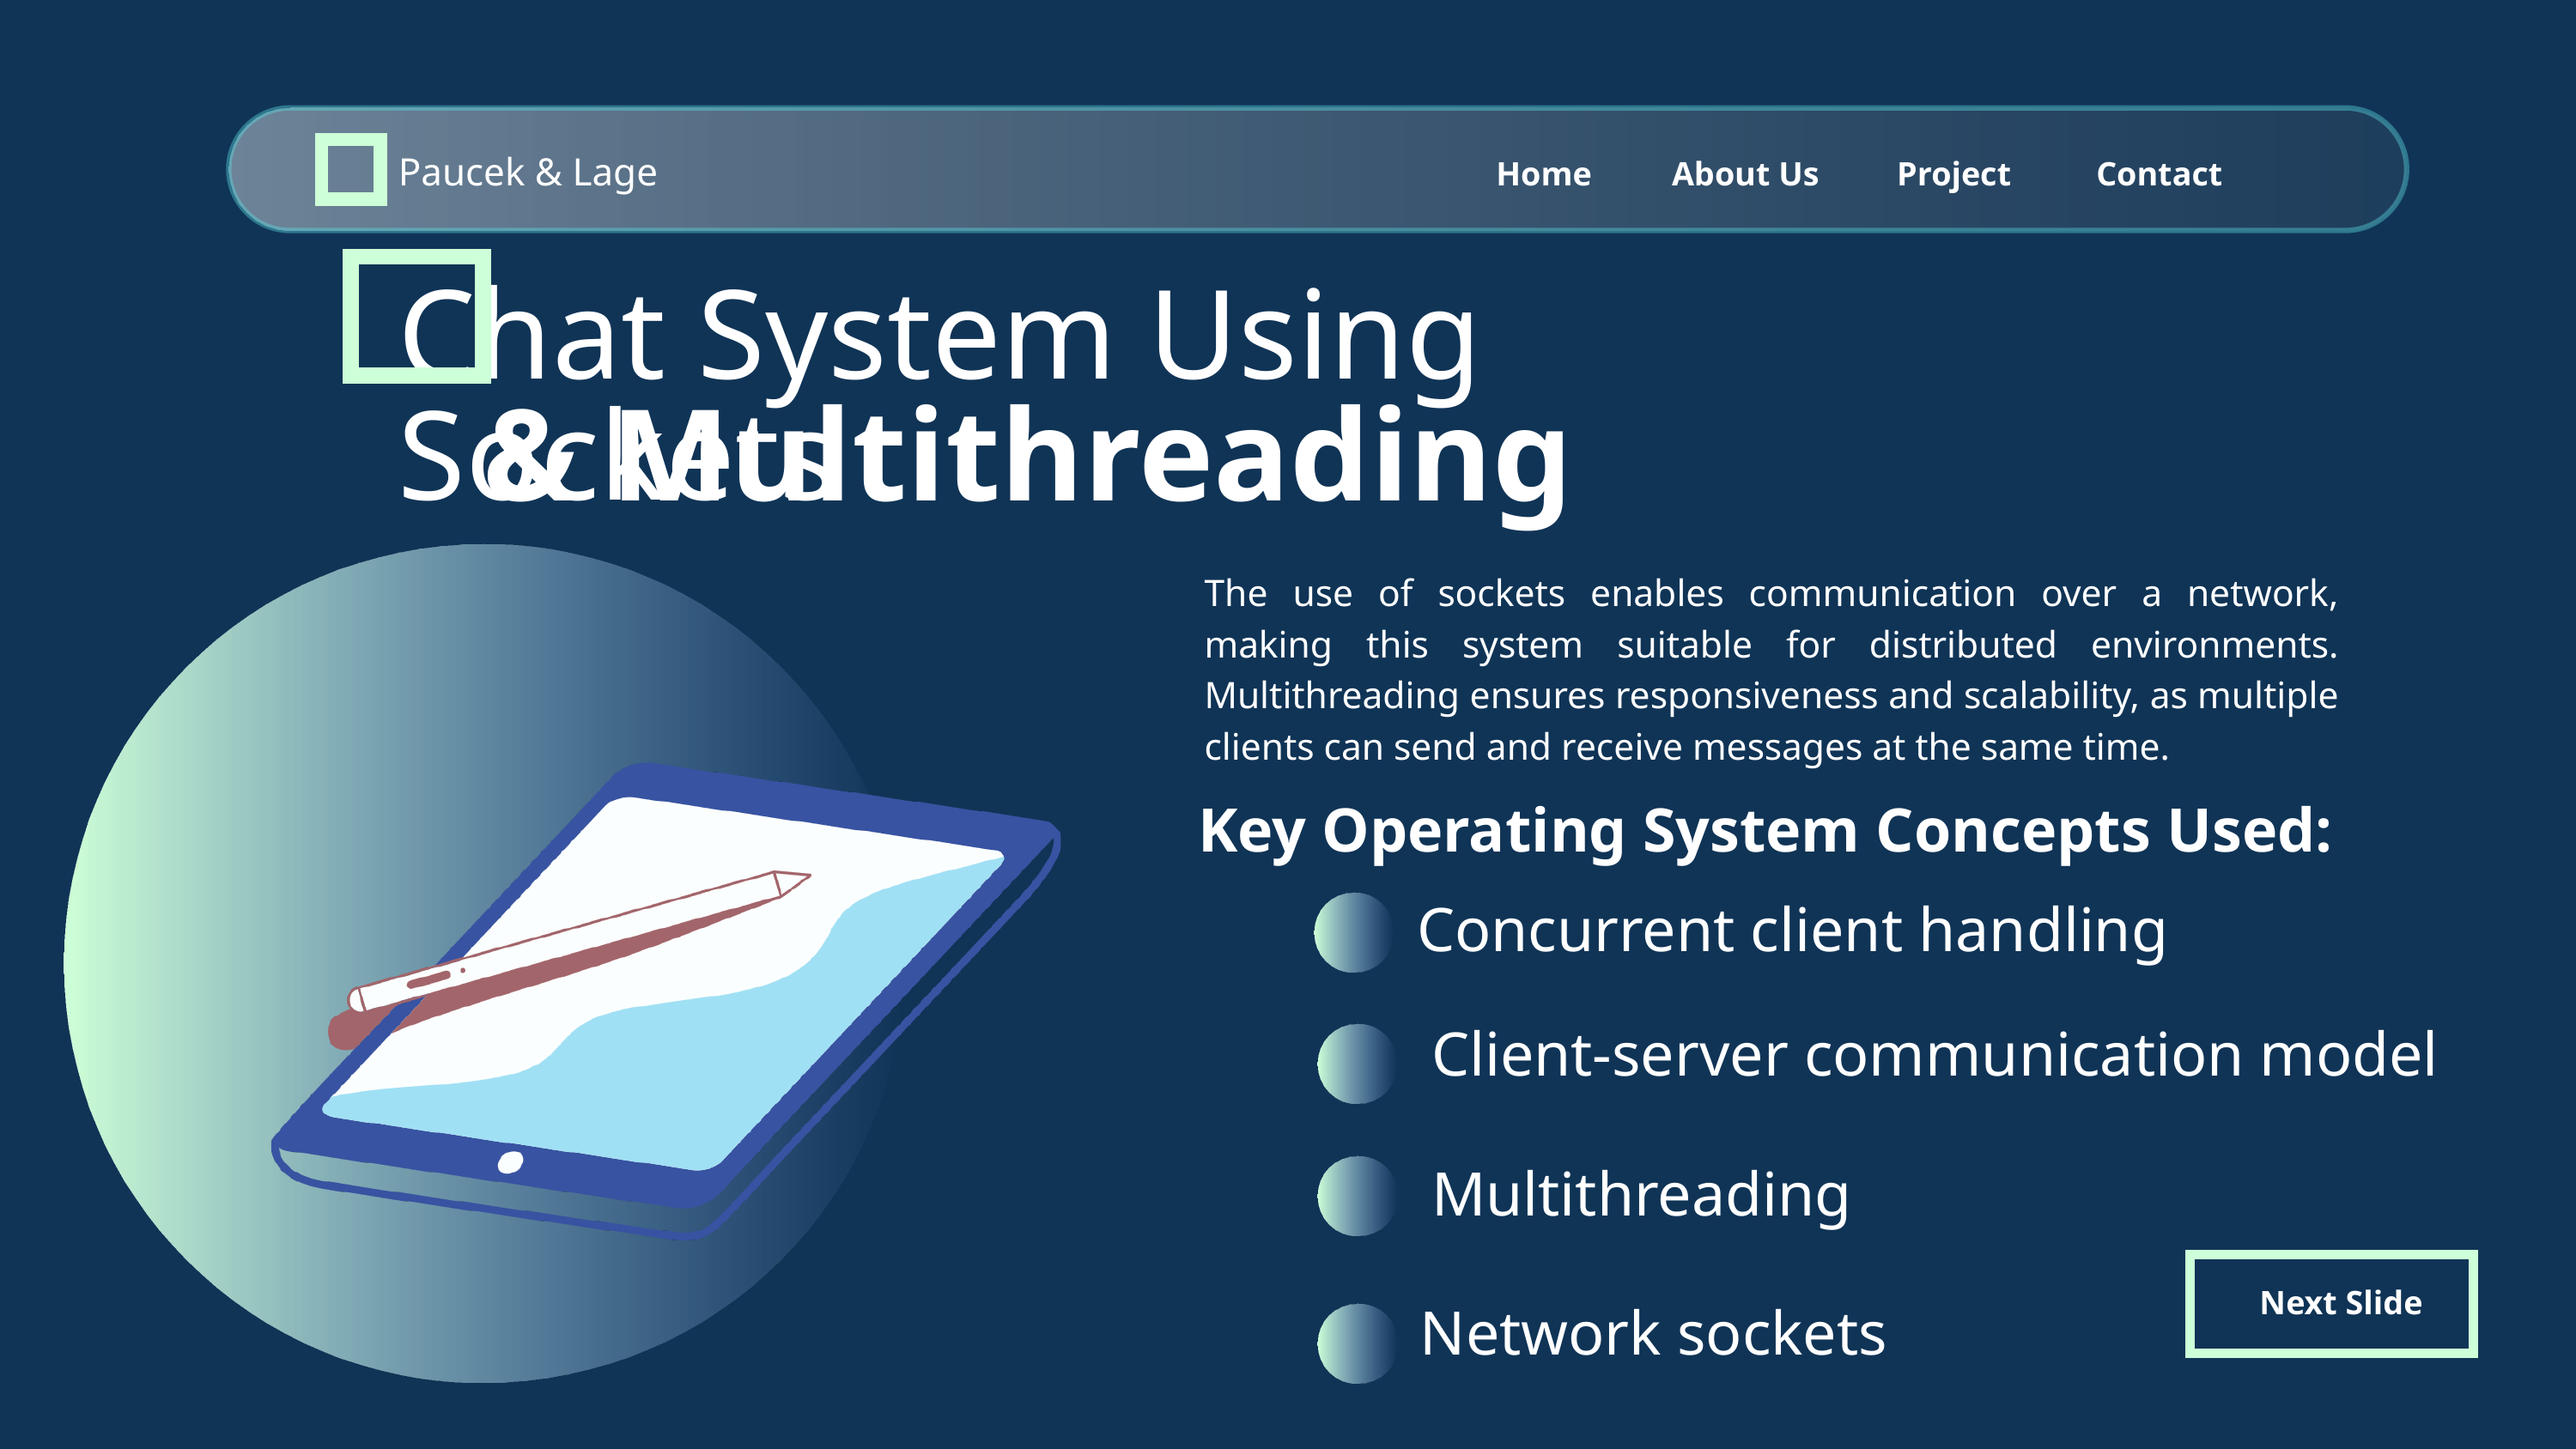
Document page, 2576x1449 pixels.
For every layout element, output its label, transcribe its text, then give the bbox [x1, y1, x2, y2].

text_box Network sockets [1419, 1308, 2123, 1367]
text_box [228, 107, 2408, 231]
text_box Multithreading [1431, 1168, 1935, 1228]
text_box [63, 543, 903, 1383]
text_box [321, 139, 381, 199]
text_box Concurrent client handling [1417, 905, 2284, 964]
text_box Key Operating System Concepts Used: [1198, 746, 2441, 864]
text_box [908, 762, 1061, 1240]
text_box Chat System Using Sockets [398, 282, 1929, 524]
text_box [1317, 1303, 1398, 1384]
text_box & Multithreading [483, 402, 1703, 527]
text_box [2190, 1253, 2474, 1354]
text_box Client-server communication model [1431, 1029, 2576, 1089]
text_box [350, 256, 483, 376]
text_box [1317, 1023, 1398, 1104]
text_box The use of sockets enables communication over a network, making this system suitable for distributed environments. Multithreading ensures responsiveness and scalability, as multiple clients can send and receive messages at the same time. [1204, 511, 2339, 746]
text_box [1317, 1155, 1398, 1236]
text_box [1313, 892, 1394, 973]
